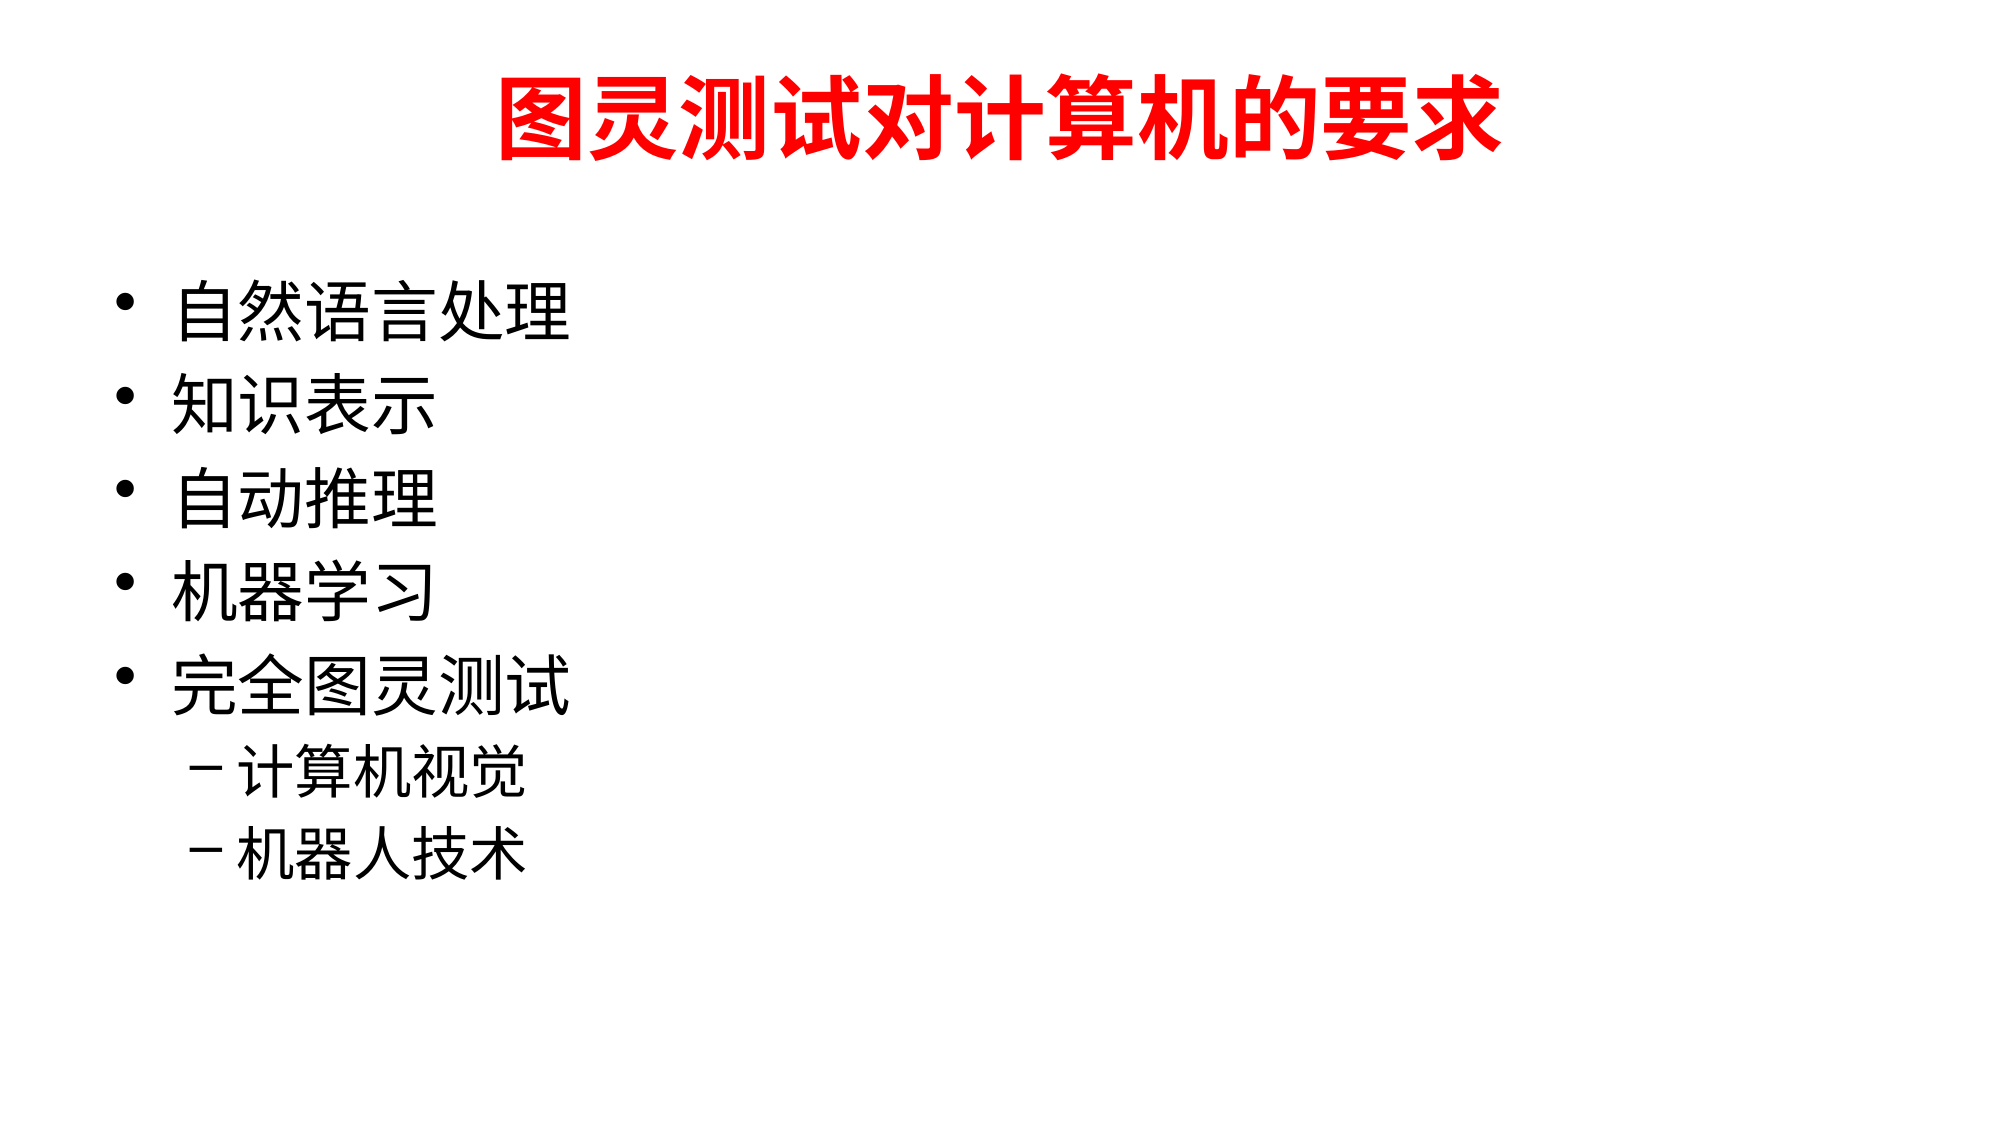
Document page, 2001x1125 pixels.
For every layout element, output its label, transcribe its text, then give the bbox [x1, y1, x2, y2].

title 图灵测试对计算机的要求 [324, 45, 1675, 188]
list 自然语言处理 知识表示 自动推理 机器学习 完全图灵测试 计算机视觉 机器人技术 [99, 262, 1900, 1005]
